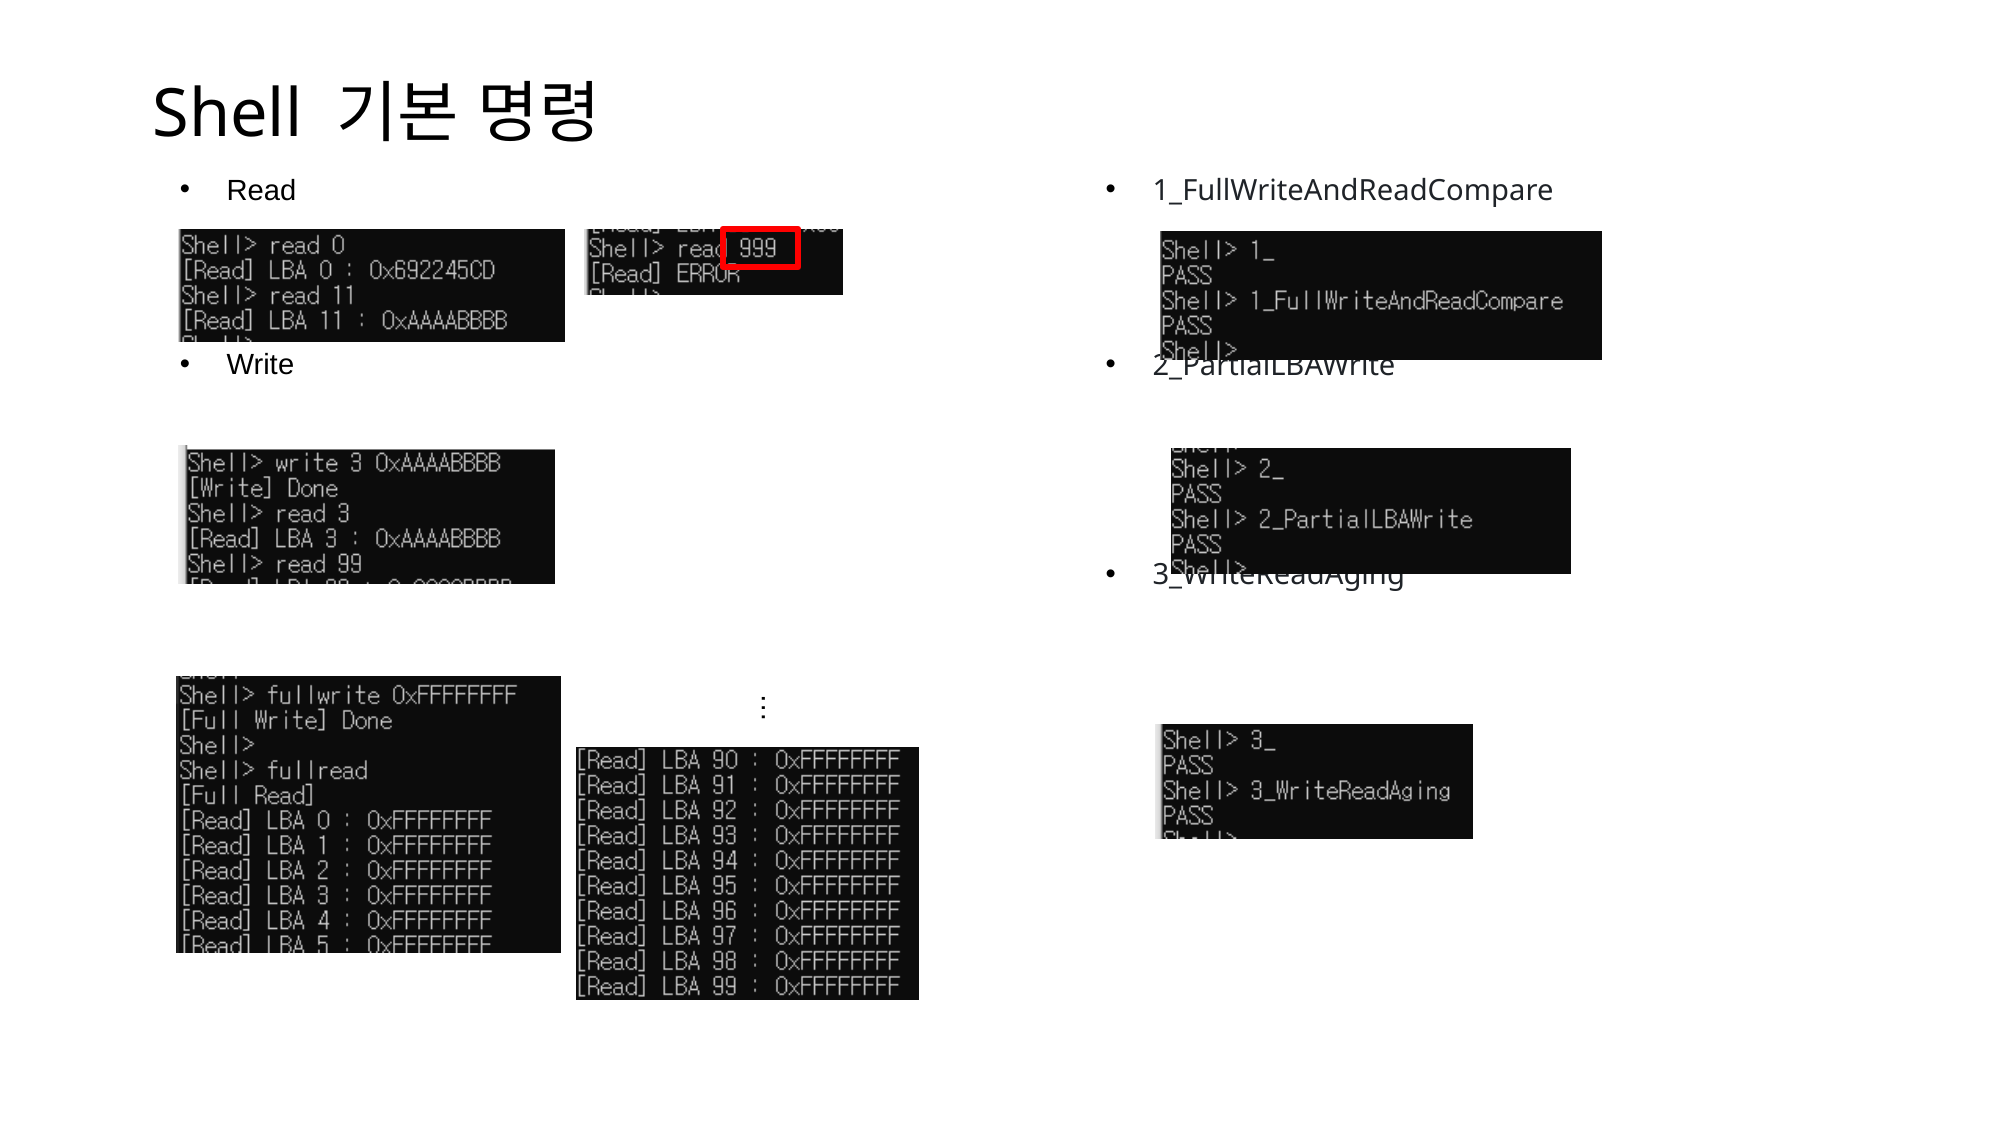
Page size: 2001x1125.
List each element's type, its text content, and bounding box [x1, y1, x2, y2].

text_box … [722, 679, 799, 727]
picture [178, 228, 565, 342]
picture [1160, 230, 1602, 360]
picture [575, 747, 919, 1000]
picture [176, 676, 562, 954]
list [584, 229, 843, 296]
picture [178, 445, 556, 584]
text_box Read Write fullread & fullwrite [164, 171, 970, 668]
text_box 1_FullWriteAndReadCompare 2_PartialLBAWrite 3_WriteReadAging` [1090, 163, 1883, 598]
picture [1155, 724, 1474, 840]
picture [1171, 448, 1571, 575]
title Shell 기본 명령 [137, 59, 1863, 171]
